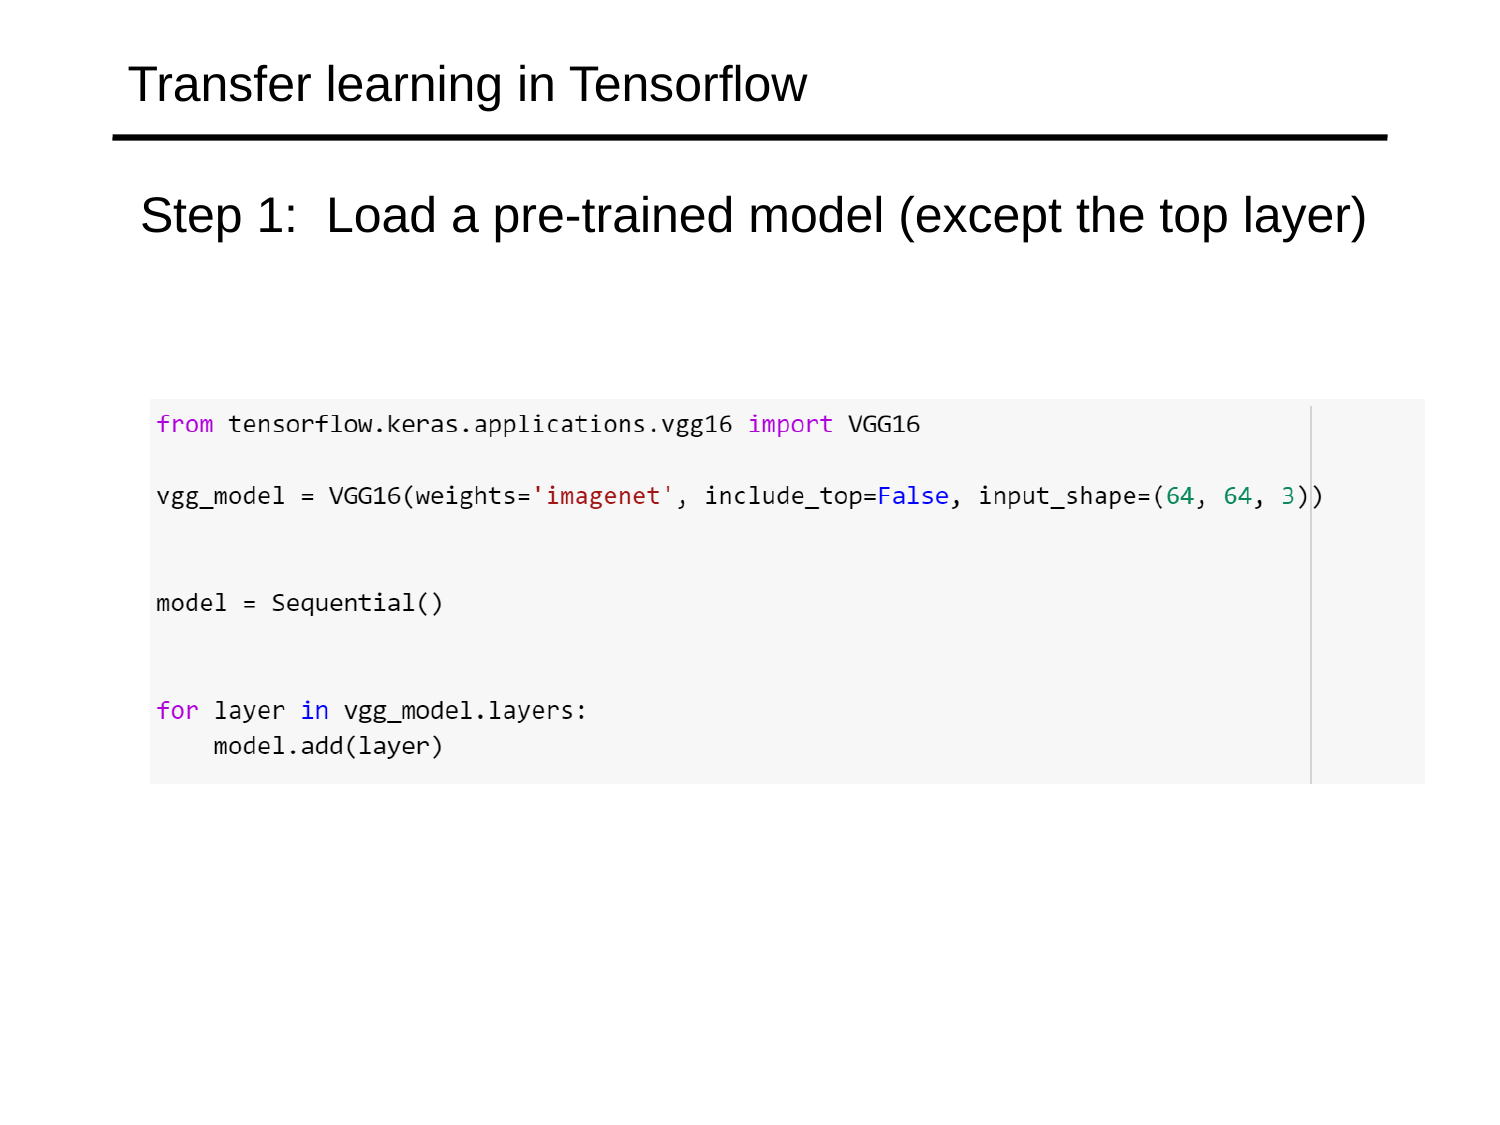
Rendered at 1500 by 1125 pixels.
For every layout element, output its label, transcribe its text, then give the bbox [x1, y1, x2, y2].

text_box Step 1: Load a pre-trained model (except the top layer) [124, 174, 1400, 1038]
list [149, 399, 1426, 784]
title Transfer learning in Tensorflow [112, 12, 1388, 151]
